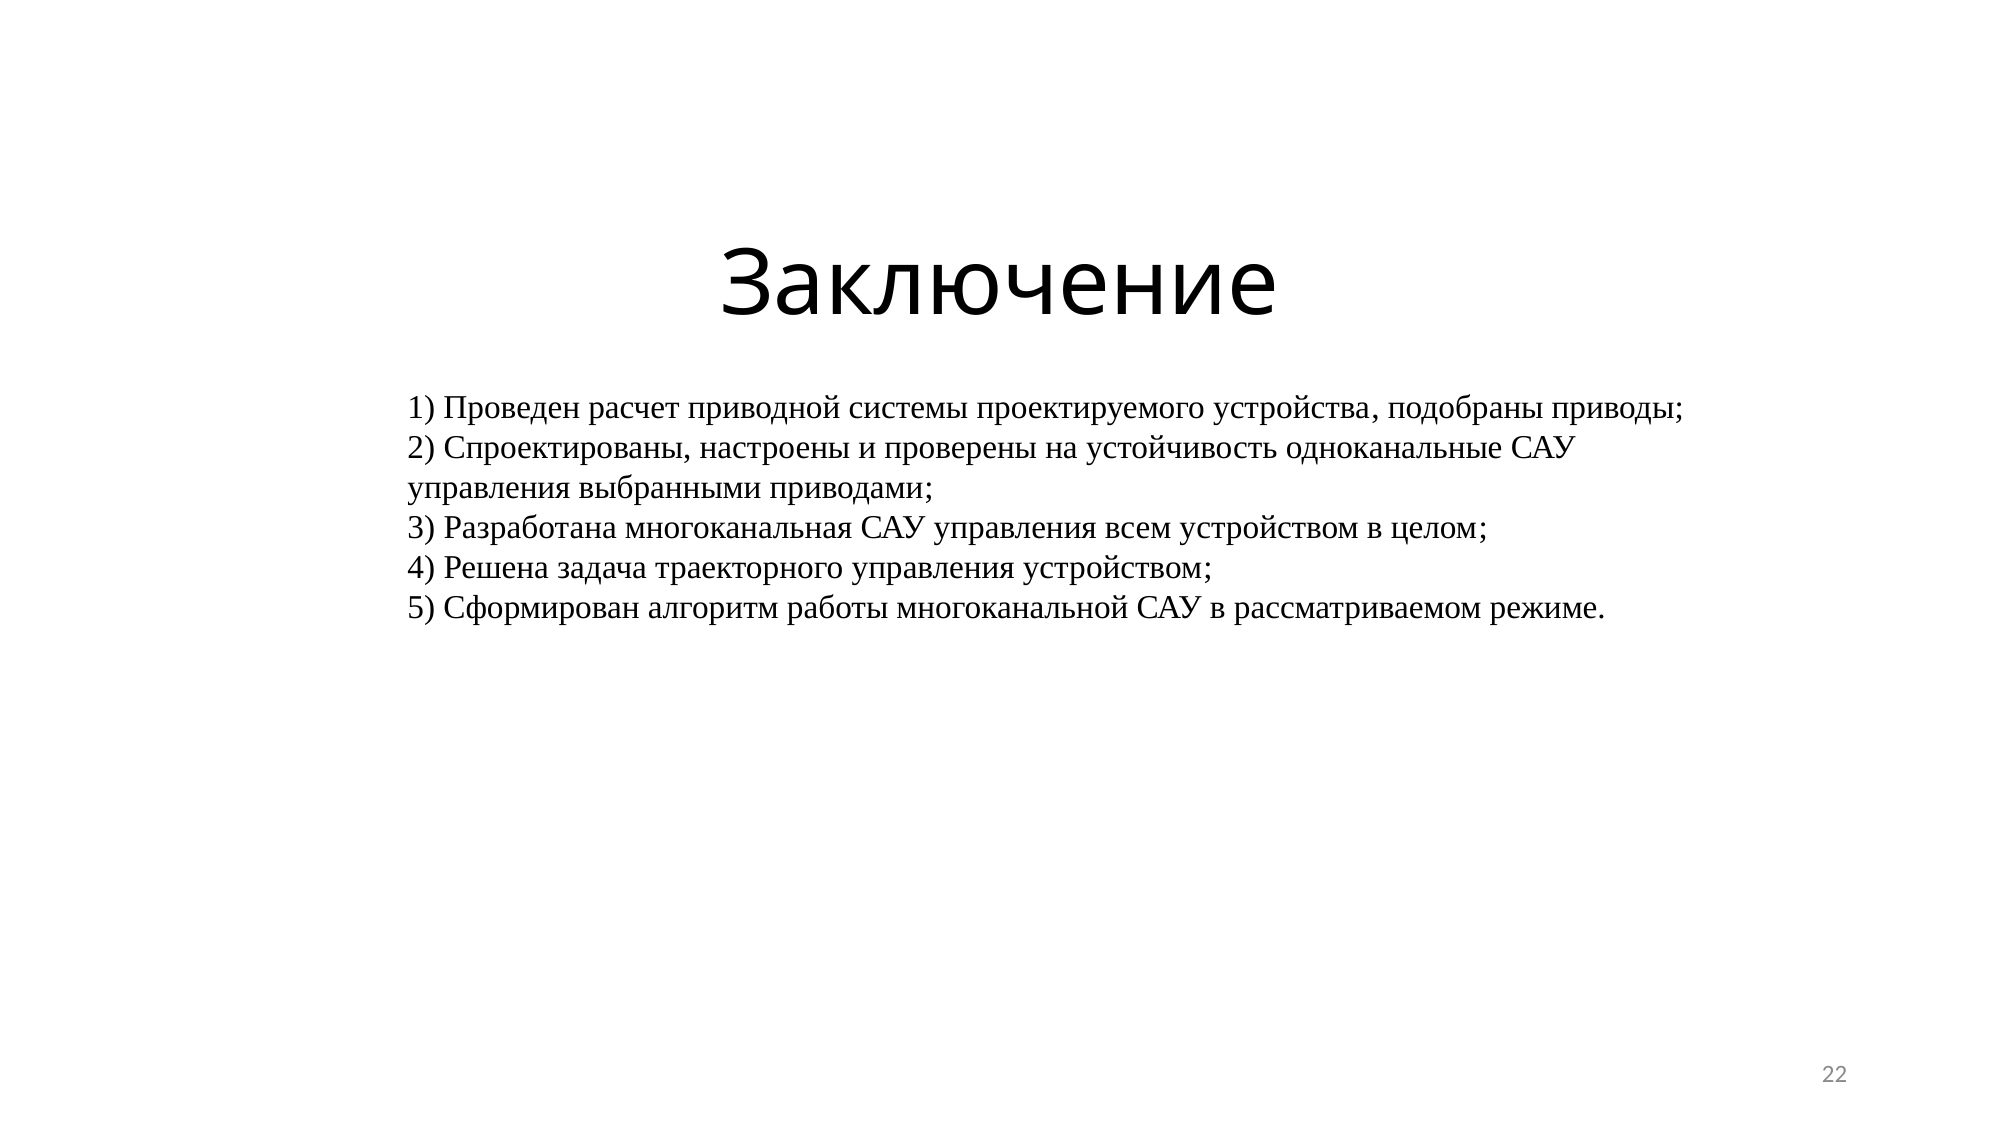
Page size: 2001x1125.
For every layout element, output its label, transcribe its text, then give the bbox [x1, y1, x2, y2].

title Заключение [137, 176, 1863, 394]
text_box 1) Проведен расчет приводной системы проектируемого устройства, подобраны приводы; 2) Спроектированы, настроены и проверены на устойчивость одноканальные САУ управления выбранными приводами; 3) Разработана многоканальная САУ управления всем устройством в целом; 4) Решена задача траекторного управления устройством; 5) Сформирован алгоритм работы многоканальной САУ в рассматриваемом режиме. [392, 378, 1722, 633]
slide_number 22 [1412, 1042, 1863, 1103]
